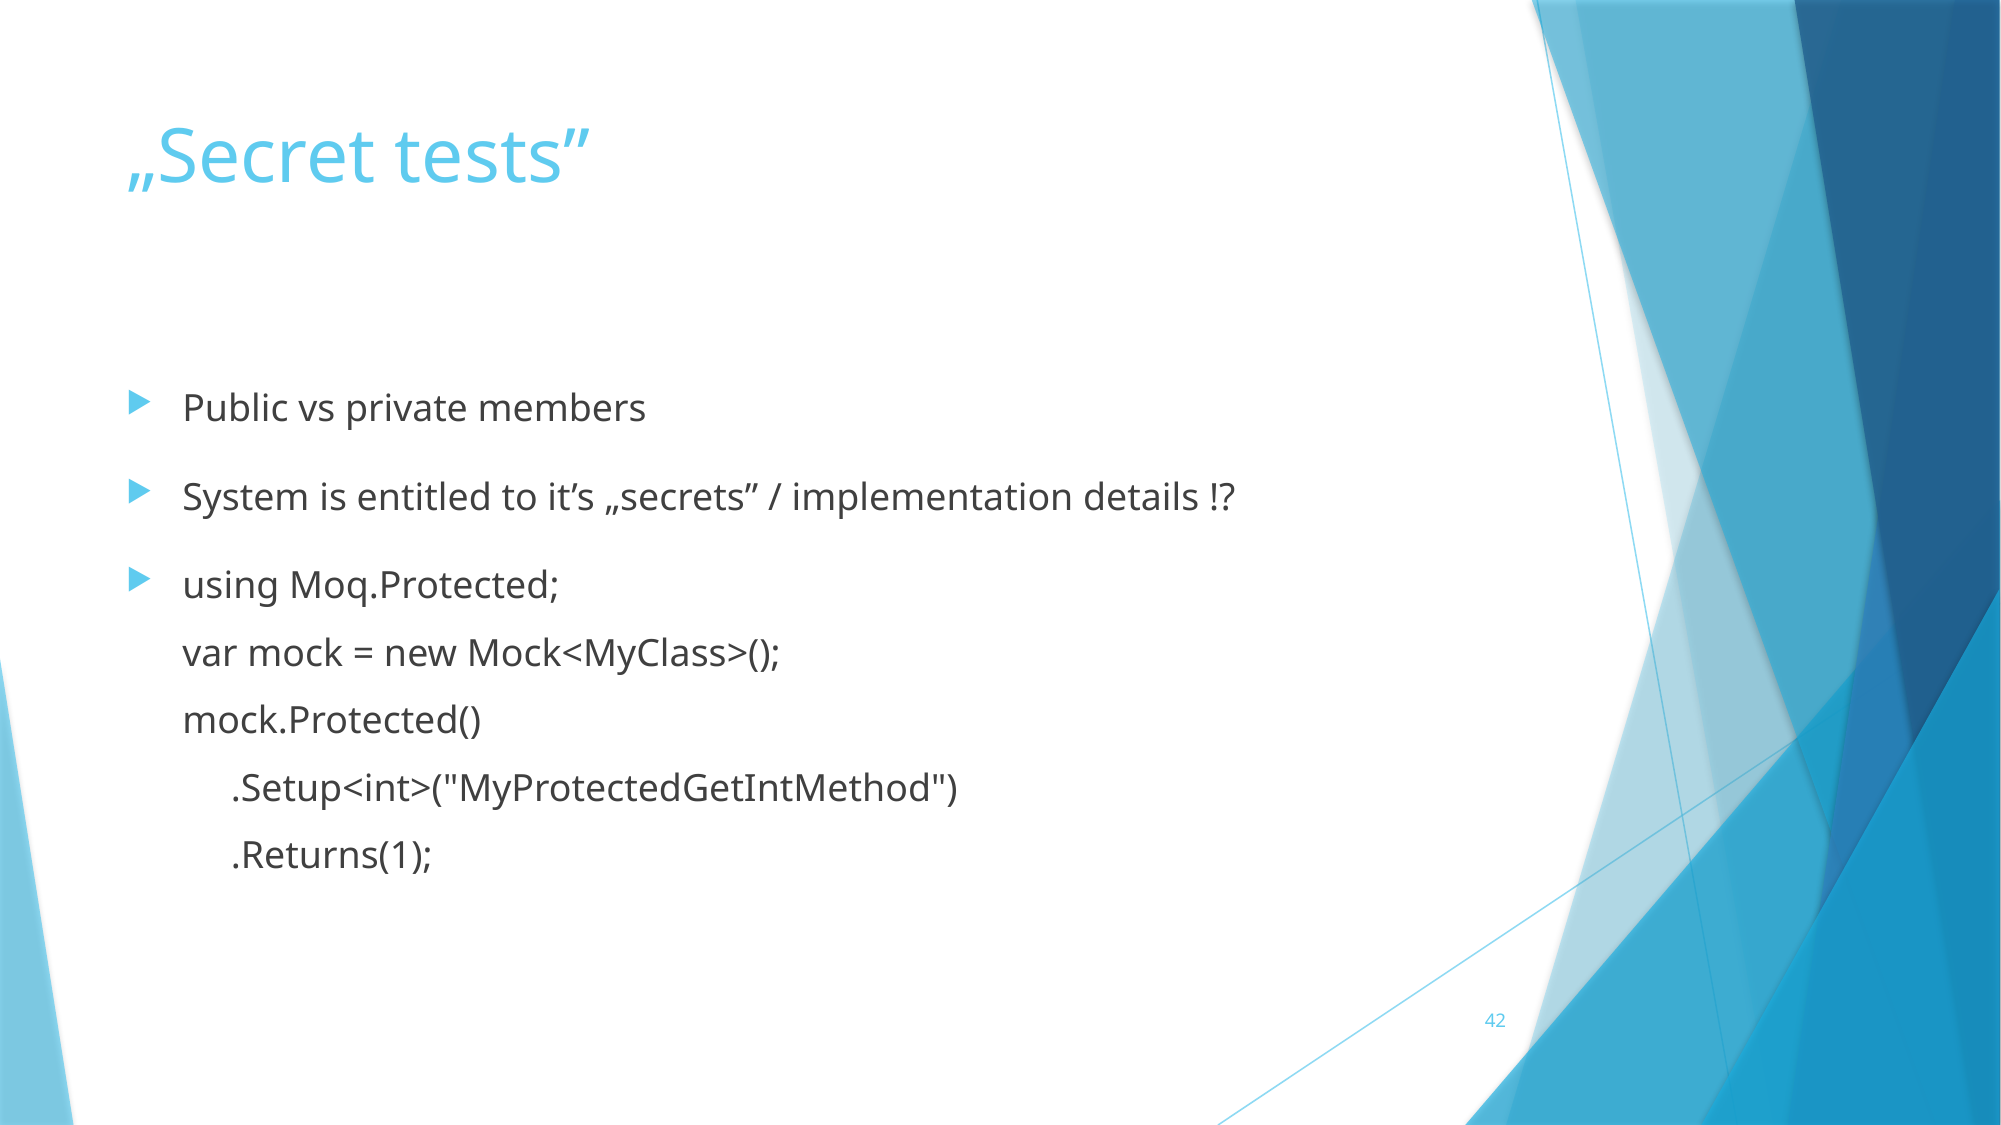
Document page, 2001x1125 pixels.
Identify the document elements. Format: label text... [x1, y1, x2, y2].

list Public vs private members System is entitled to it’s „secrets” / implementation details !? using Moq.Protected; var mock = new Mock<MyClass>(); mock.Protected() .Setup<int>("MyProtectedGetIntMethod") .Returns(1); [111, 354, 1522, 992]
title „Secret tests” [111, 99, 1522, 317]
slide_number 42 [1409, 991, 1522, 1051]
